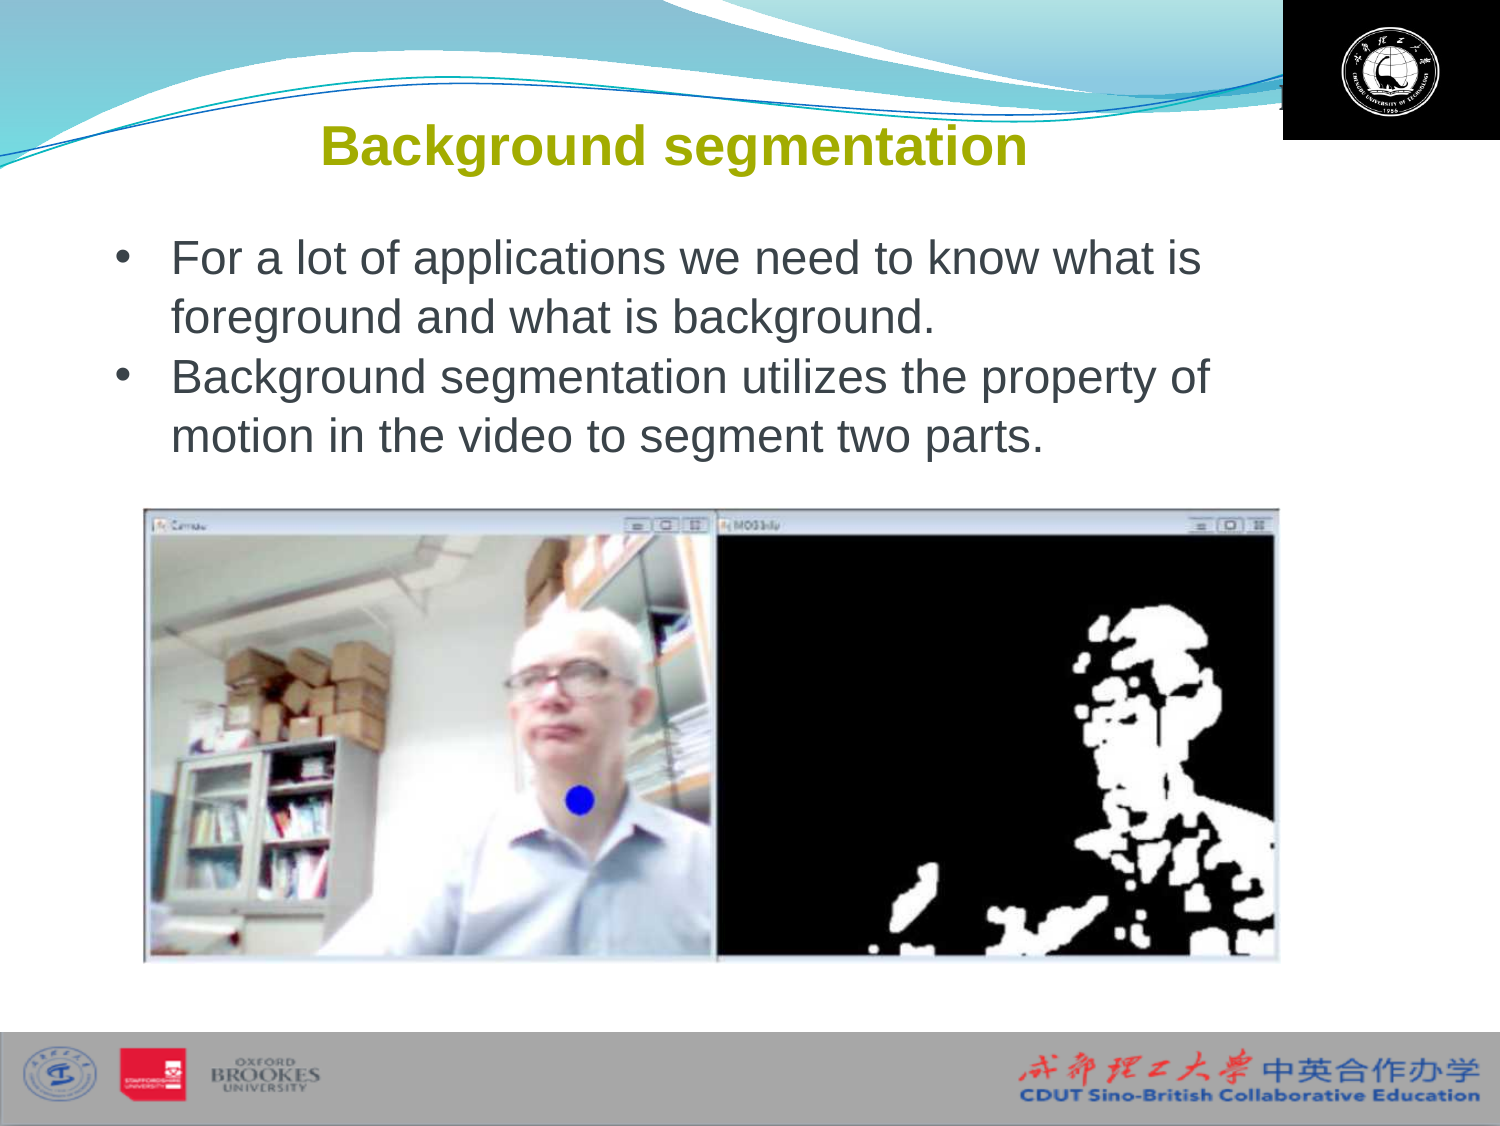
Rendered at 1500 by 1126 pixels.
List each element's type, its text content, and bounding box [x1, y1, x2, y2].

picture [0, 1031, 1500, 1126]
text_box For a lot of applications we need to know what is foreground and what is background. Background segmentation utilizes the property of motion in the video to segment two parts. [114, 225, 1259, 457]
text_box Background segmentation [320, 109, 1054, 169]
picture [142, 507, 1281, 964]
picture [1283, 0, 1500, 140]
